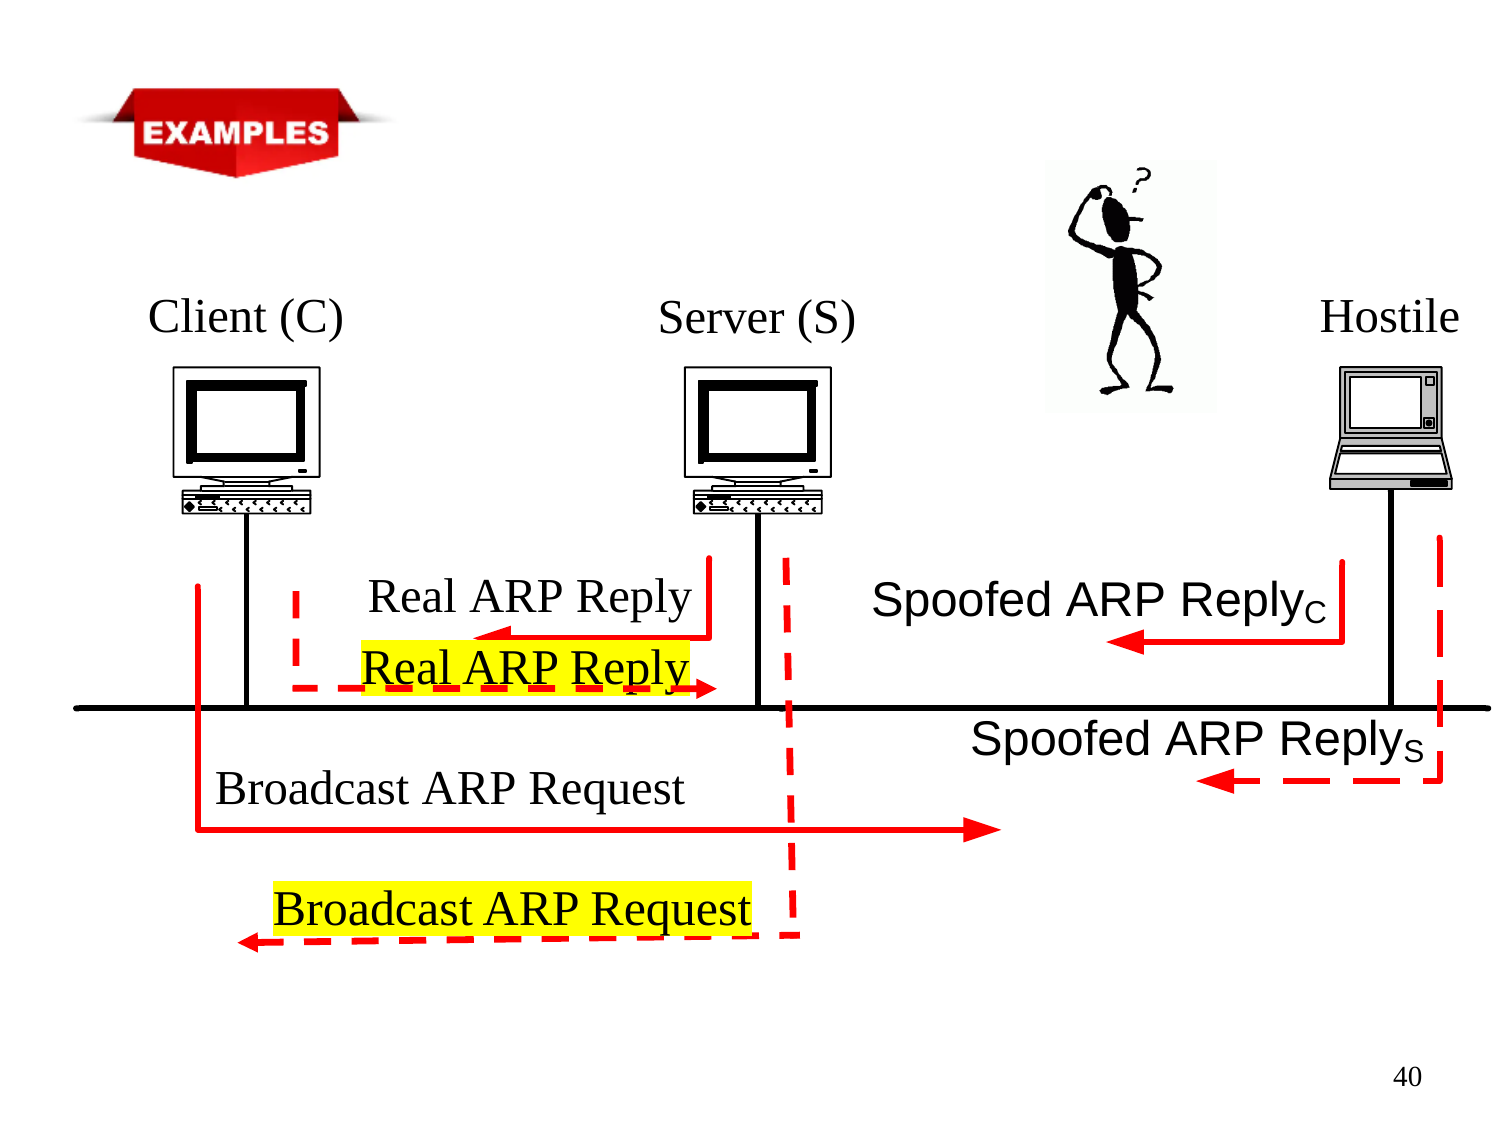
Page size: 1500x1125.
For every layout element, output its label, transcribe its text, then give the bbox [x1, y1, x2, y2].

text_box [0, 284, 1500, 874]
text_box Broadcast ARP Request [200, 884, 825, 956]
picture [67, 76, 406, 192]
text_box [1311, 1049, 1438, 1125]
picture [1045, 160, 1217, 414]
